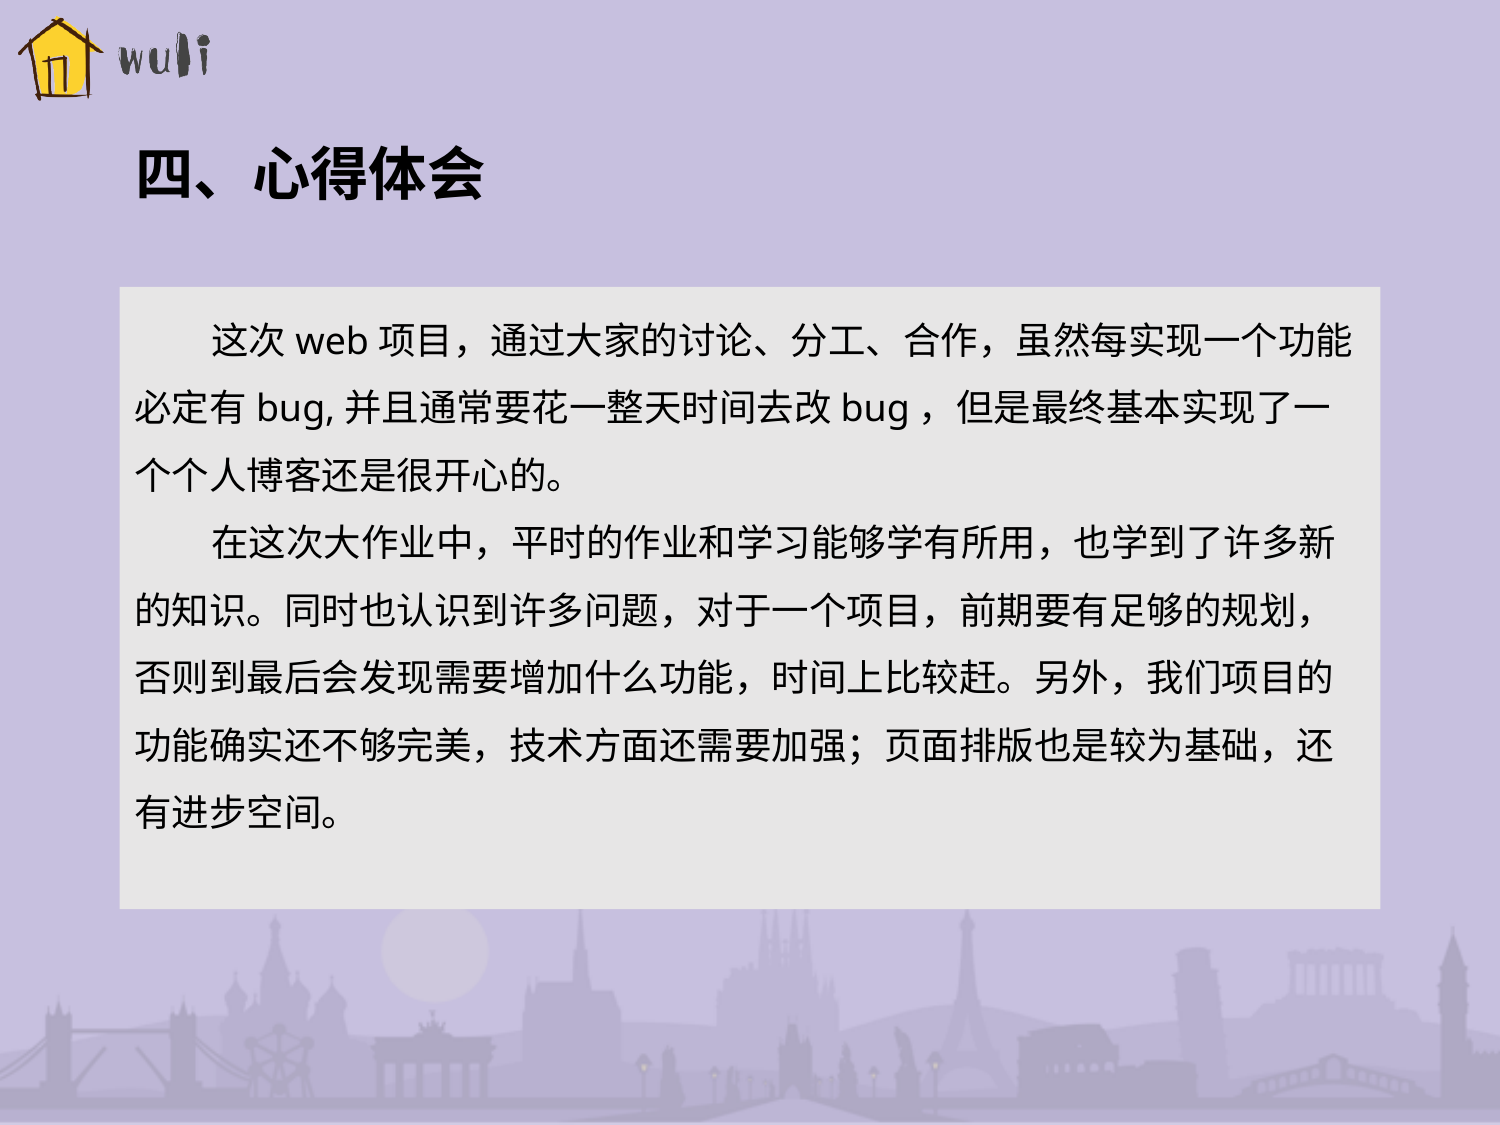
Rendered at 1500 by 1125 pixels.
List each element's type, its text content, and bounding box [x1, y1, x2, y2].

text_box 这次web项目，通过大家的讨论、分工、合作，虽然每实现一个功能必定有bug,并且通常要花一整天时间去改bug，但是最终基本实现了一个个人博客还是很开心的。 在这次大作业中，平时的作业和学习能够学有所用，也学到了许多新的知识。同时也认识到许多问题，对于一个项目，前期要有足够的规划，否则到最后会发现需要增加什么功能，时间上比较赶。另外，我们项目的功能确实还不够完美，技术方面还需要加强；页面排版也是较为基础，还有进步空间。 [119, 286, 1381, 910]
text_box 四、心得体会 [120, 129, 501, 214]
picture [0, 0, 1500, 1125]
